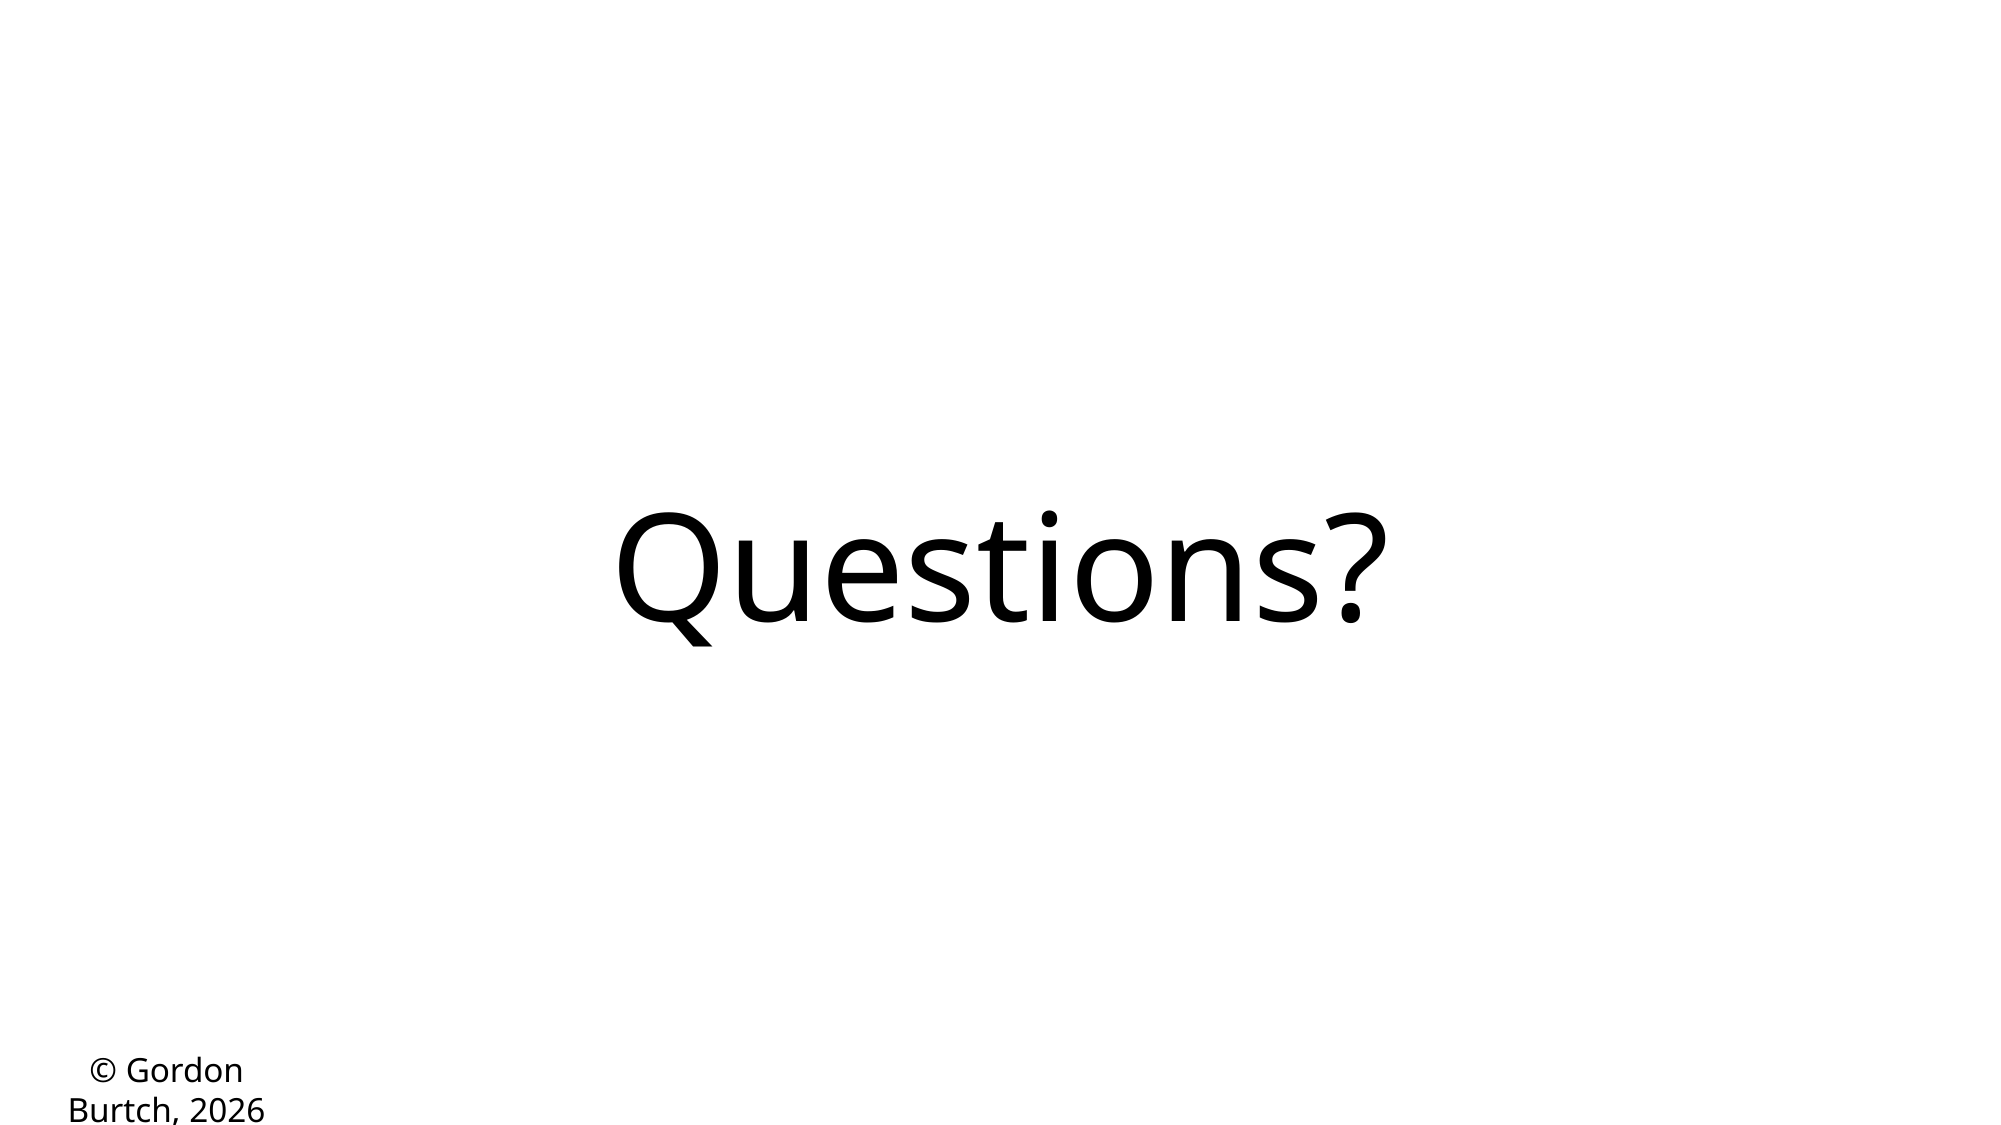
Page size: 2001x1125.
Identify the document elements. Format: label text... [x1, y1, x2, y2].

text_box Questions? [287, 463, 1713, 659]
